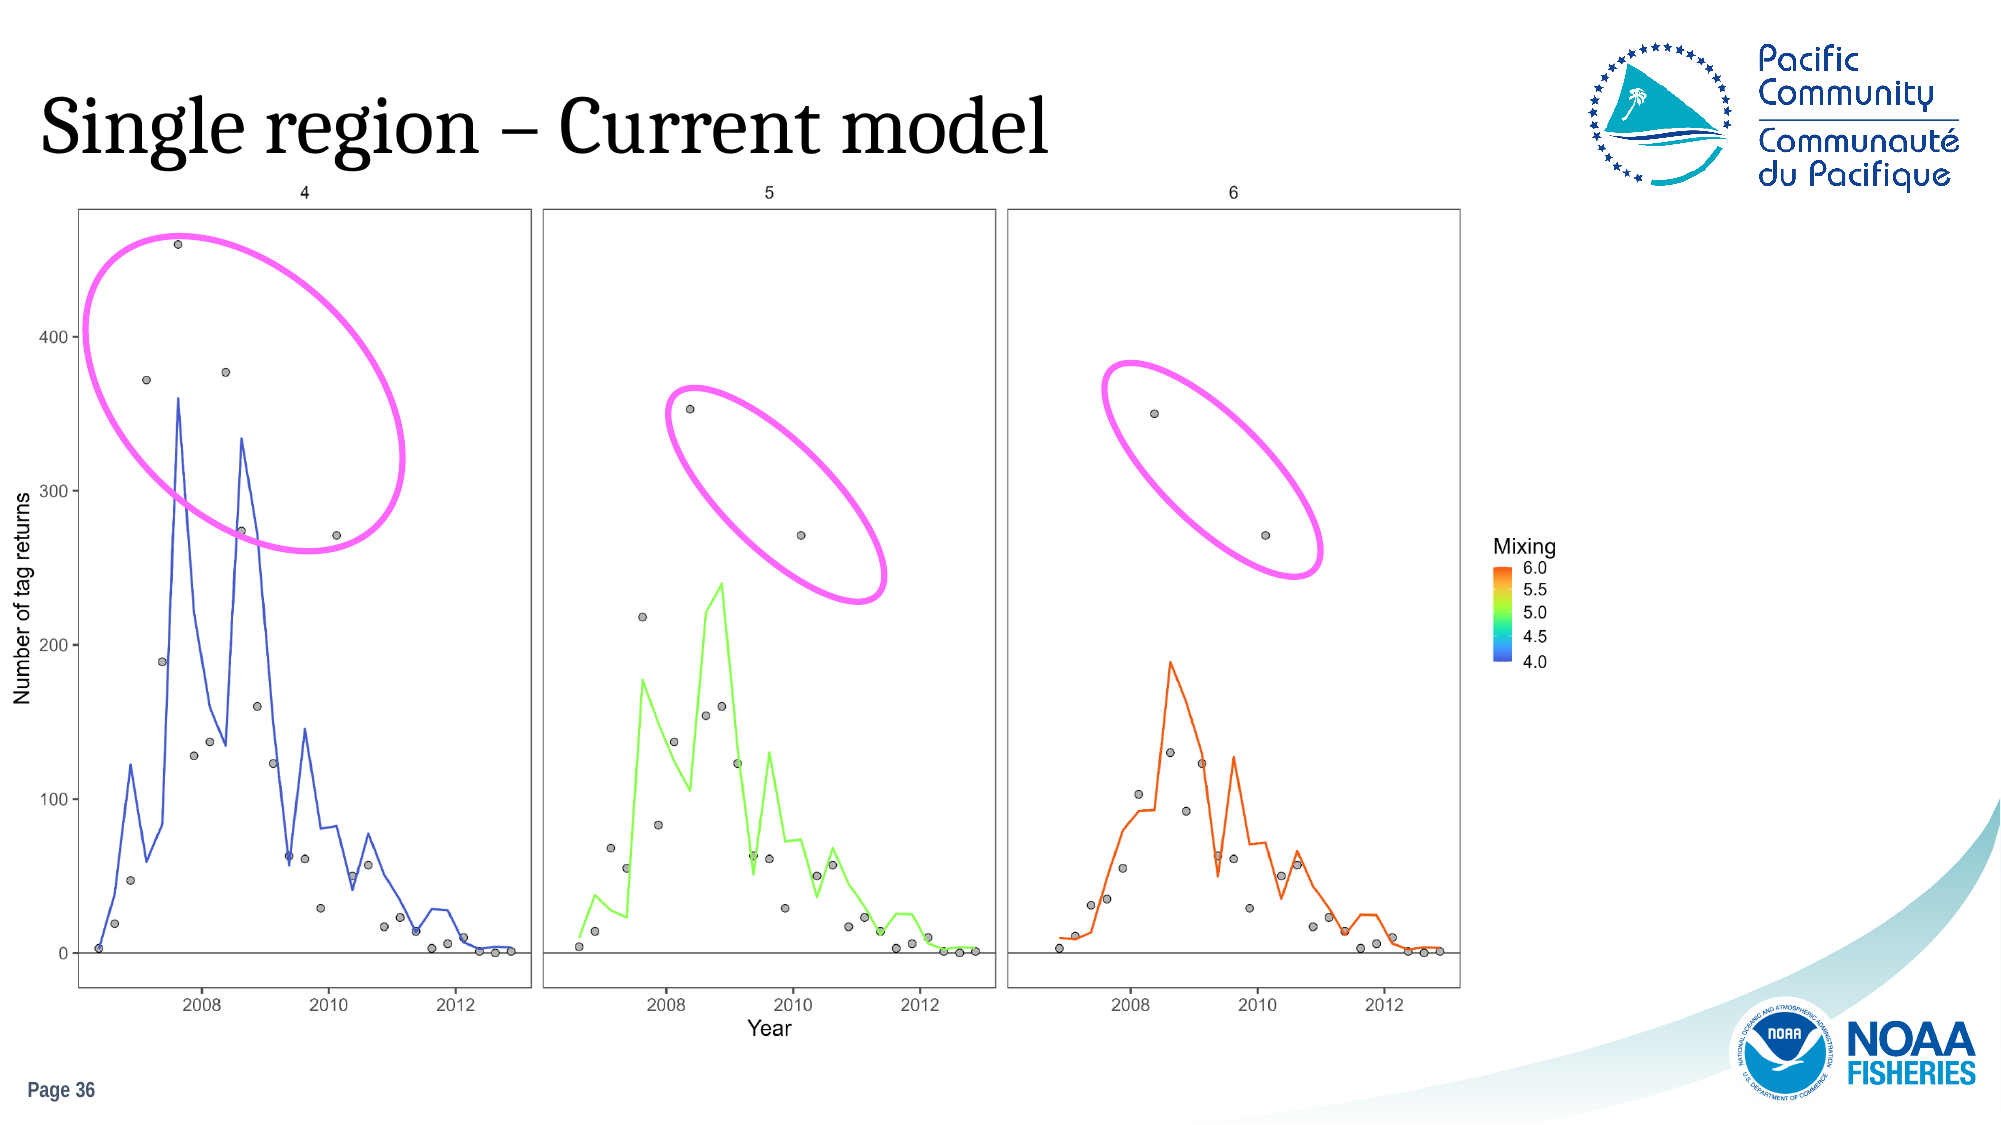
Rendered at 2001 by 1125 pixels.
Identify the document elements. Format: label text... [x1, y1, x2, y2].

picture [1729, 996, 1976, 1109]
picture [2, 164, 1578, 1051]
picture [1966, 1065, 1976, 1073]
picture [1753, 42, 1959, 193]
text_box Single region – Current model [27, 18, 1753, 236]
